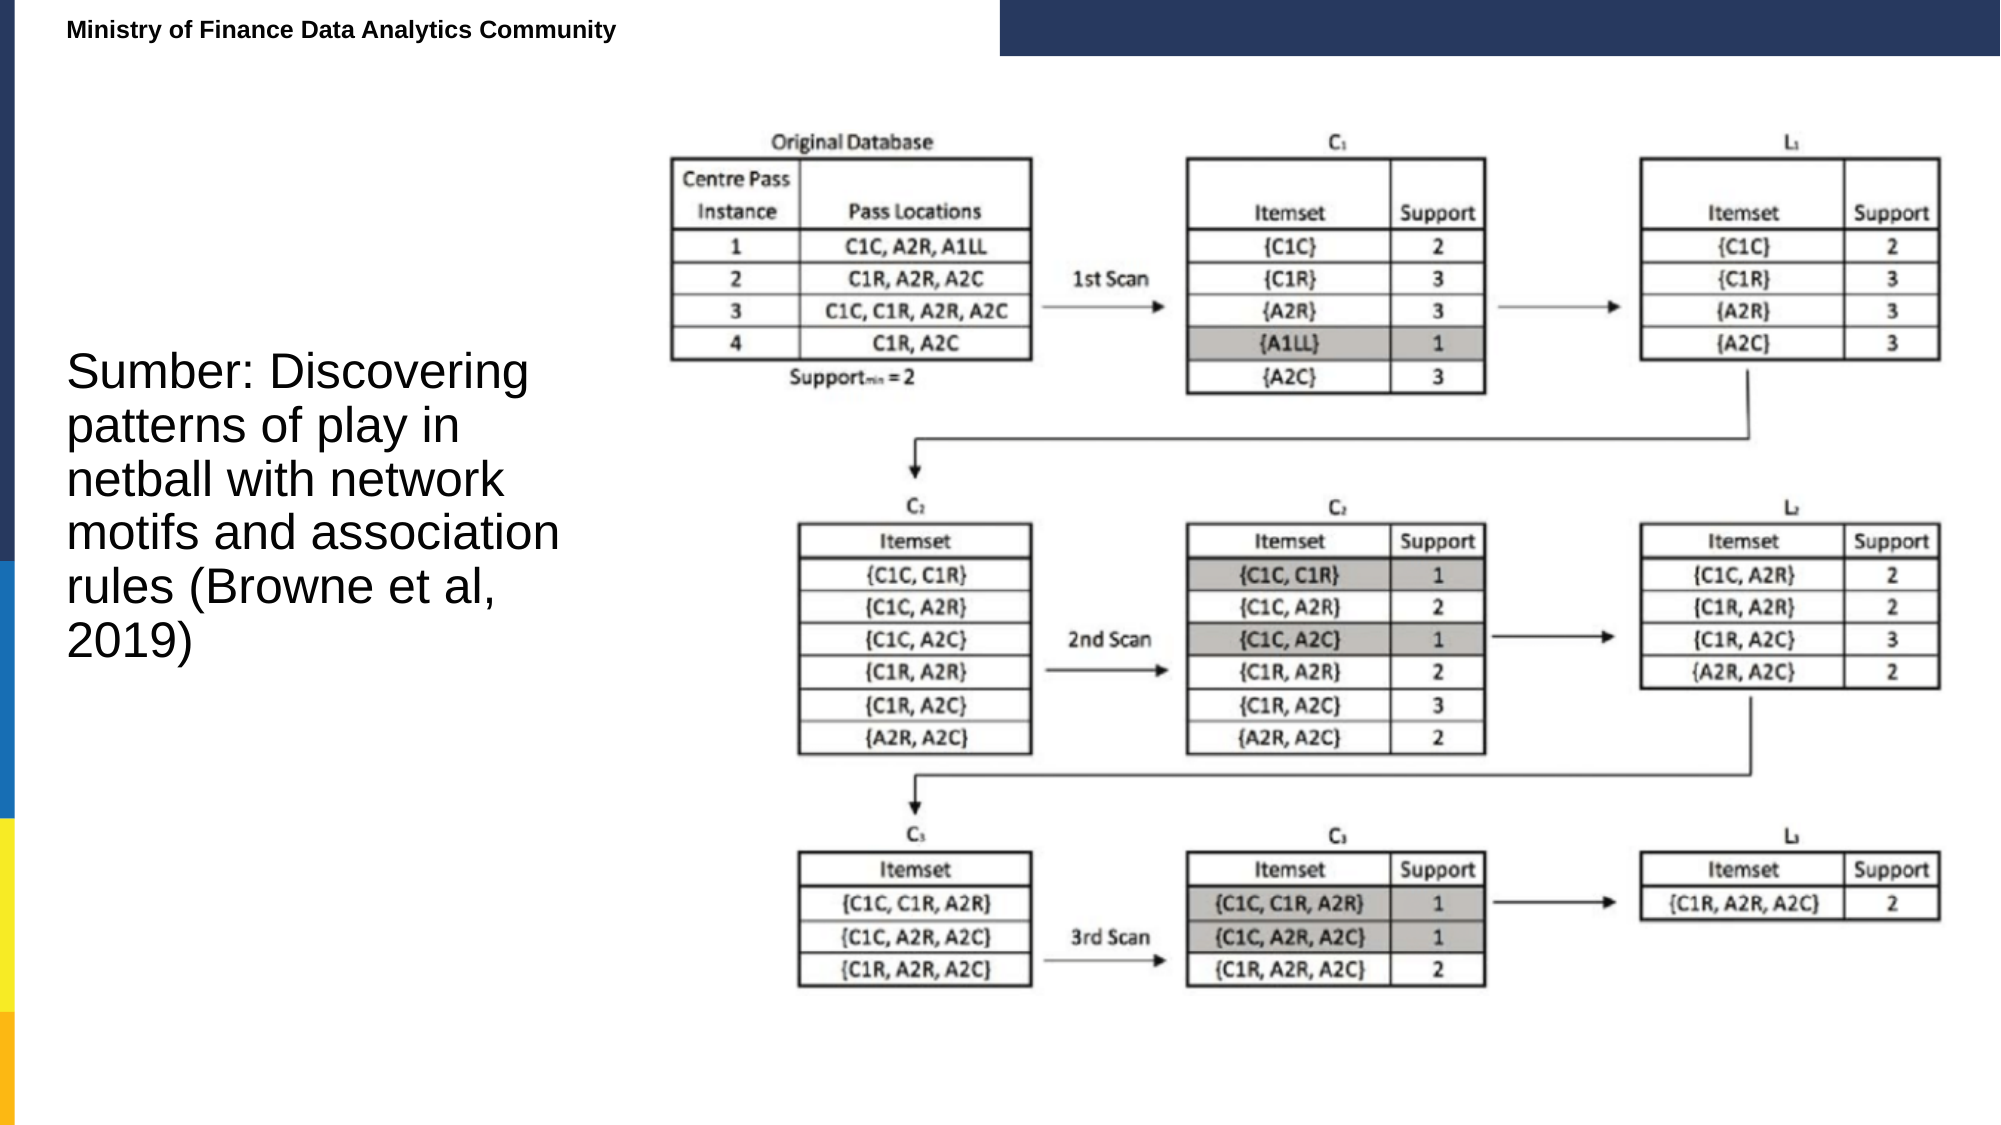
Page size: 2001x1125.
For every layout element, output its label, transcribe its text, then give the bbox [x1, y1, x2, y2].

text_box Sumber: Discovering patterns of play in netball with network motifs and association rules (Browne et al, 2019) [51, 337, 613, 1054]
text_box Algoritme Apriori [51, 86, 808, 338]
picture [655, 129, 1949, 996]
footer Ministry of Finance Data Analytics Community [51, 10, 731, 46]
